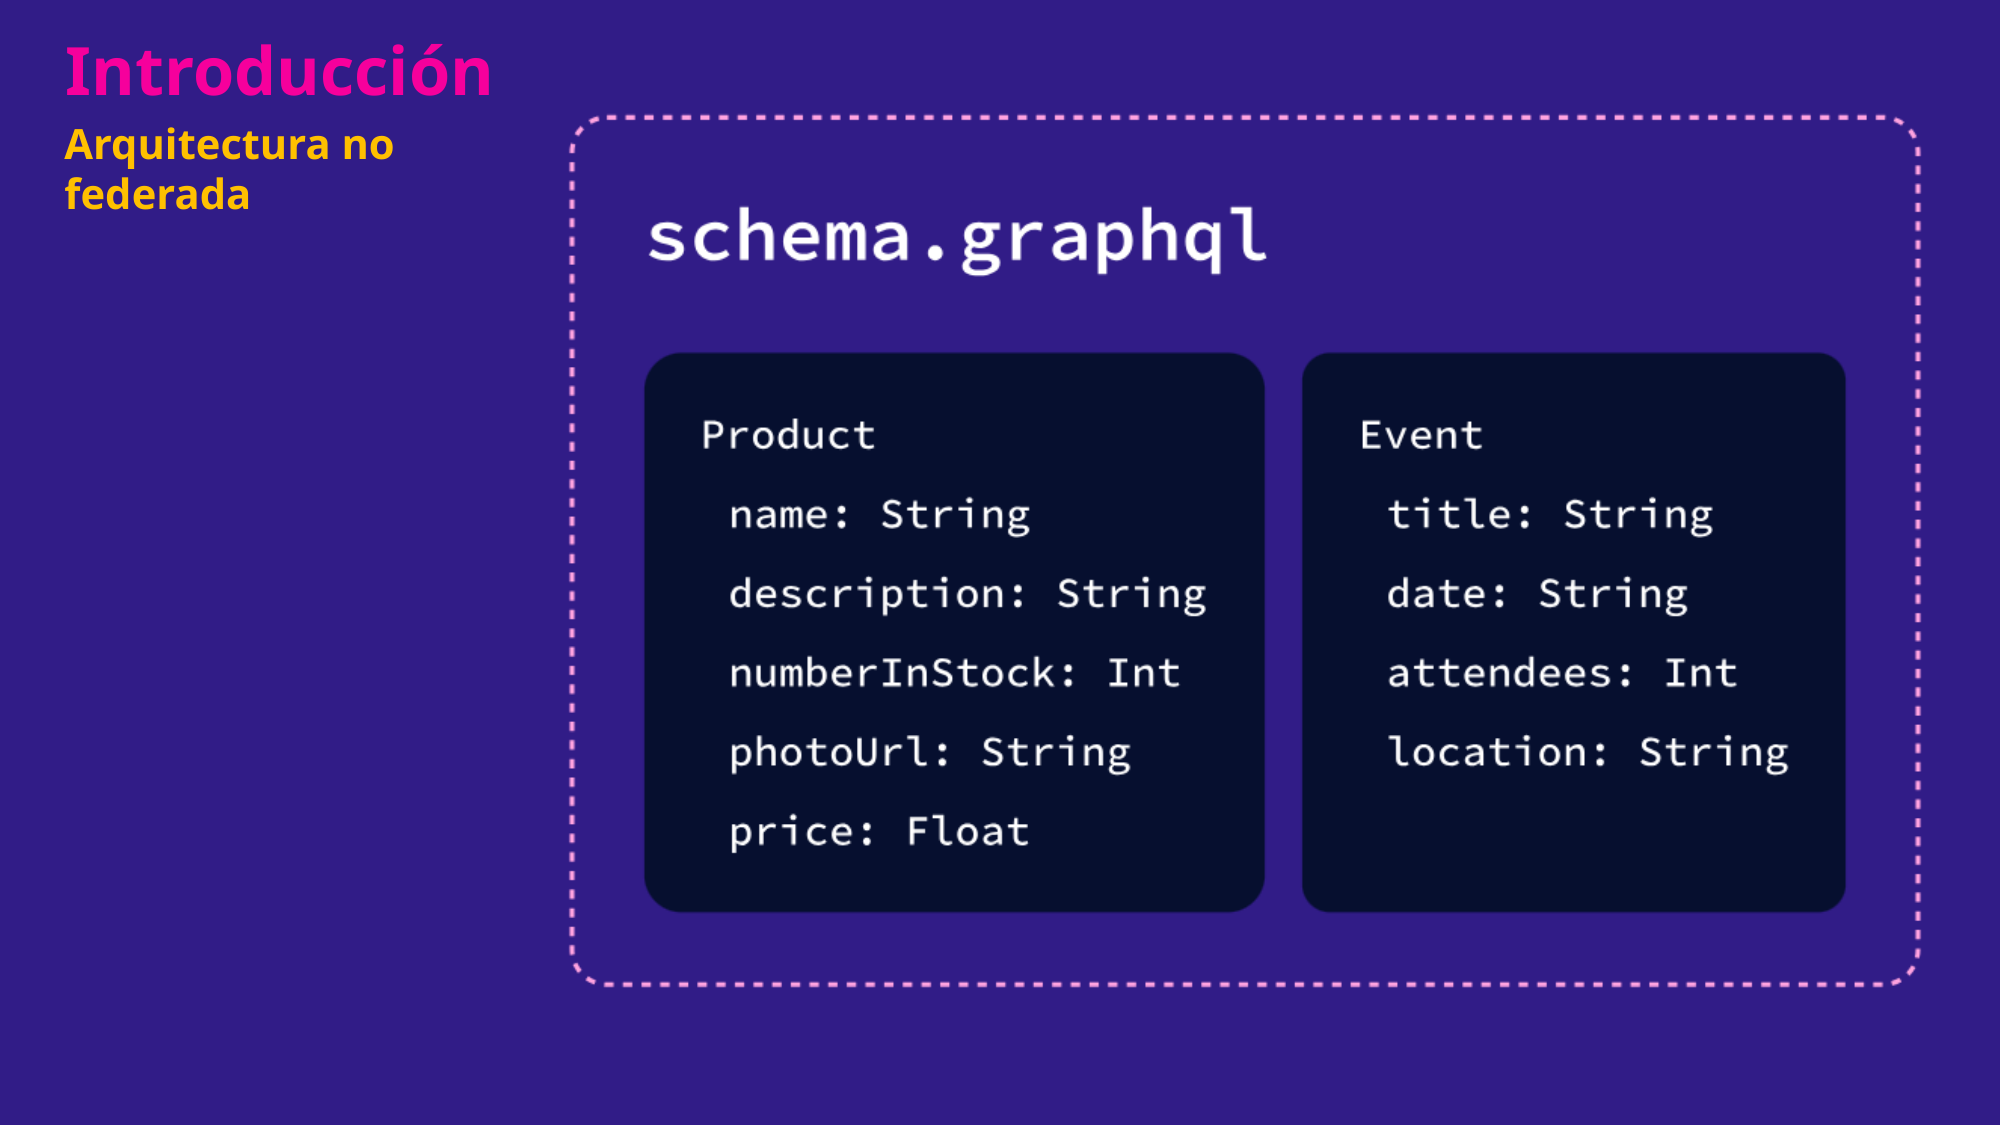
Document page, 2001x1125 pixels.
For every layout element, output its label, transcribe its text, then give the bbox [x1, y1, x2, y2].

title Introducción [50, 30, 1776, 118]
text_box Arquitectura no federada [64, 117, 514, 175]
picture [514, 73, 1985, 1056]
